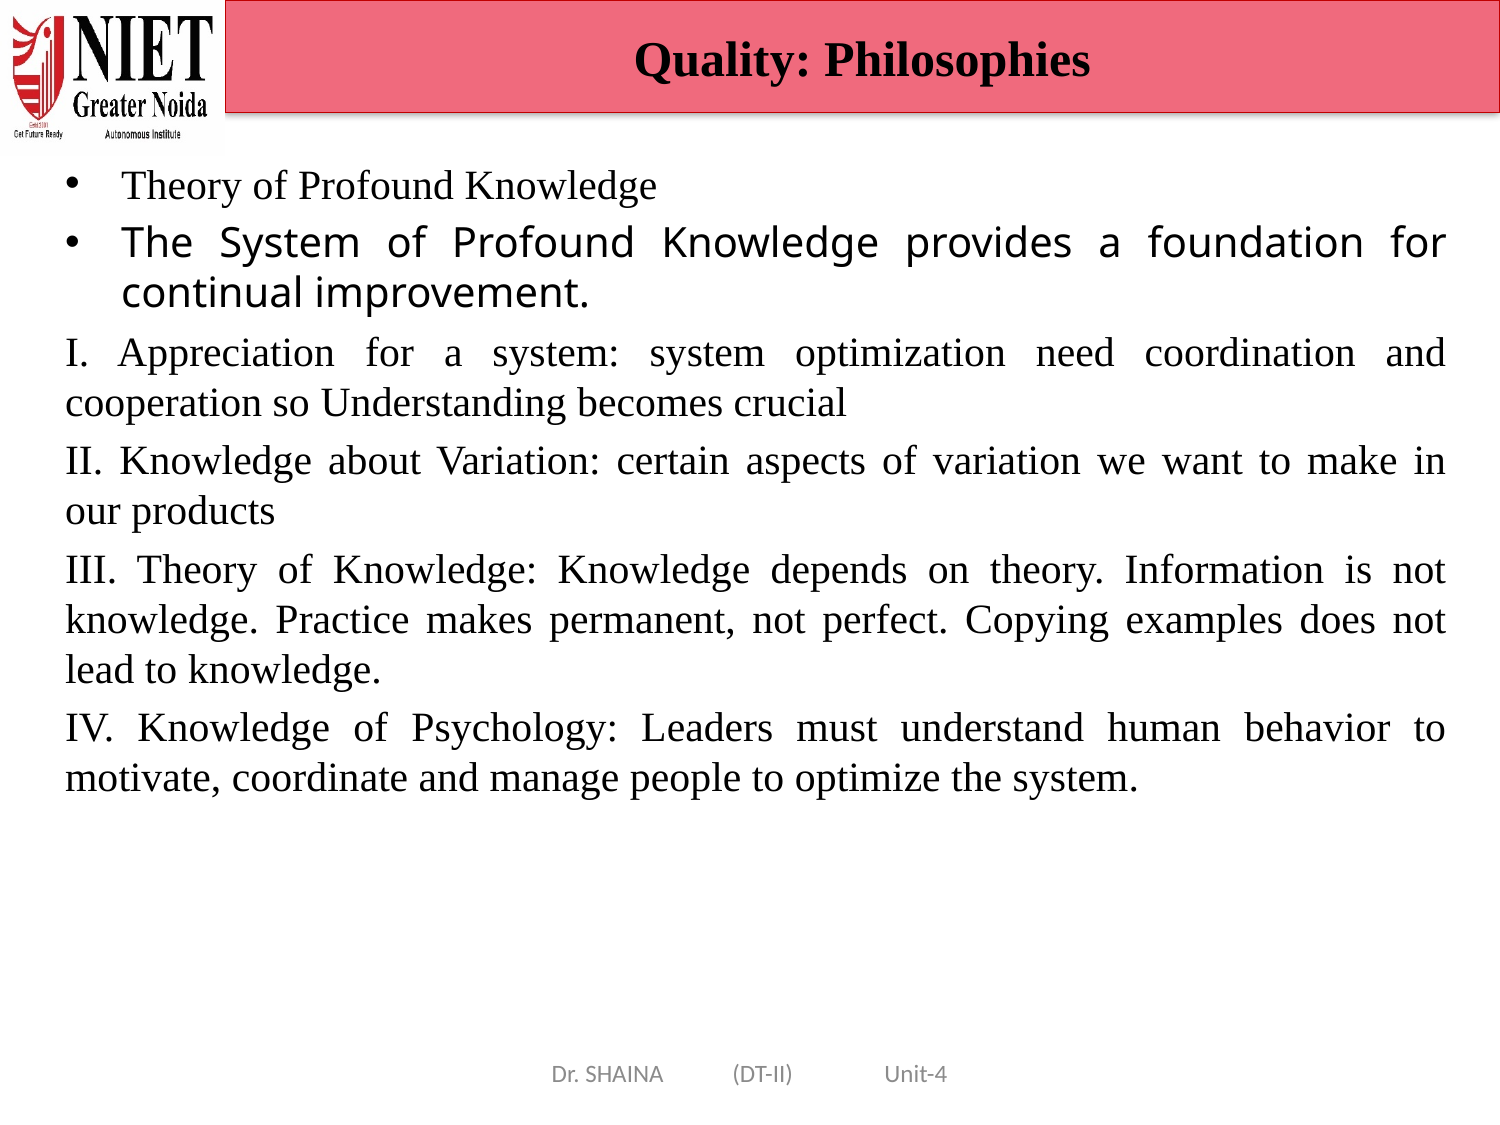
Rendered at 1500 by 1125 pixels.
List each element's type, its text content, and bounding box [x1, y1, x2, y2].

footer Dr. SHAINA (DT-II) Unit-4 [512, 1042, 988, 1103]
picture [0, 0, 226, 156]
list Theory of Profound Knowledge The System of Profound Knowledge provides a foundation for continual improvement. I. Appreciation for a system: system optimization need coordination and cooperation so Understanding becomes crucial II. Knowledge about Variation: certain aspects of variation we want to make in our products III. Theory of Knowledge: Knowledge depends on theory. Information is not knowledge. Practice makes permanent, not perfect. Copying examples does not lead to knowledge. IV. Knowledge of Psychology: Leaders must understand human behavior to motivate, coordinate and manage people to optimize the system. [50, 149, 1463, 1038]
text_box Quality: Philosophies [226, 0, 1500, 113]
